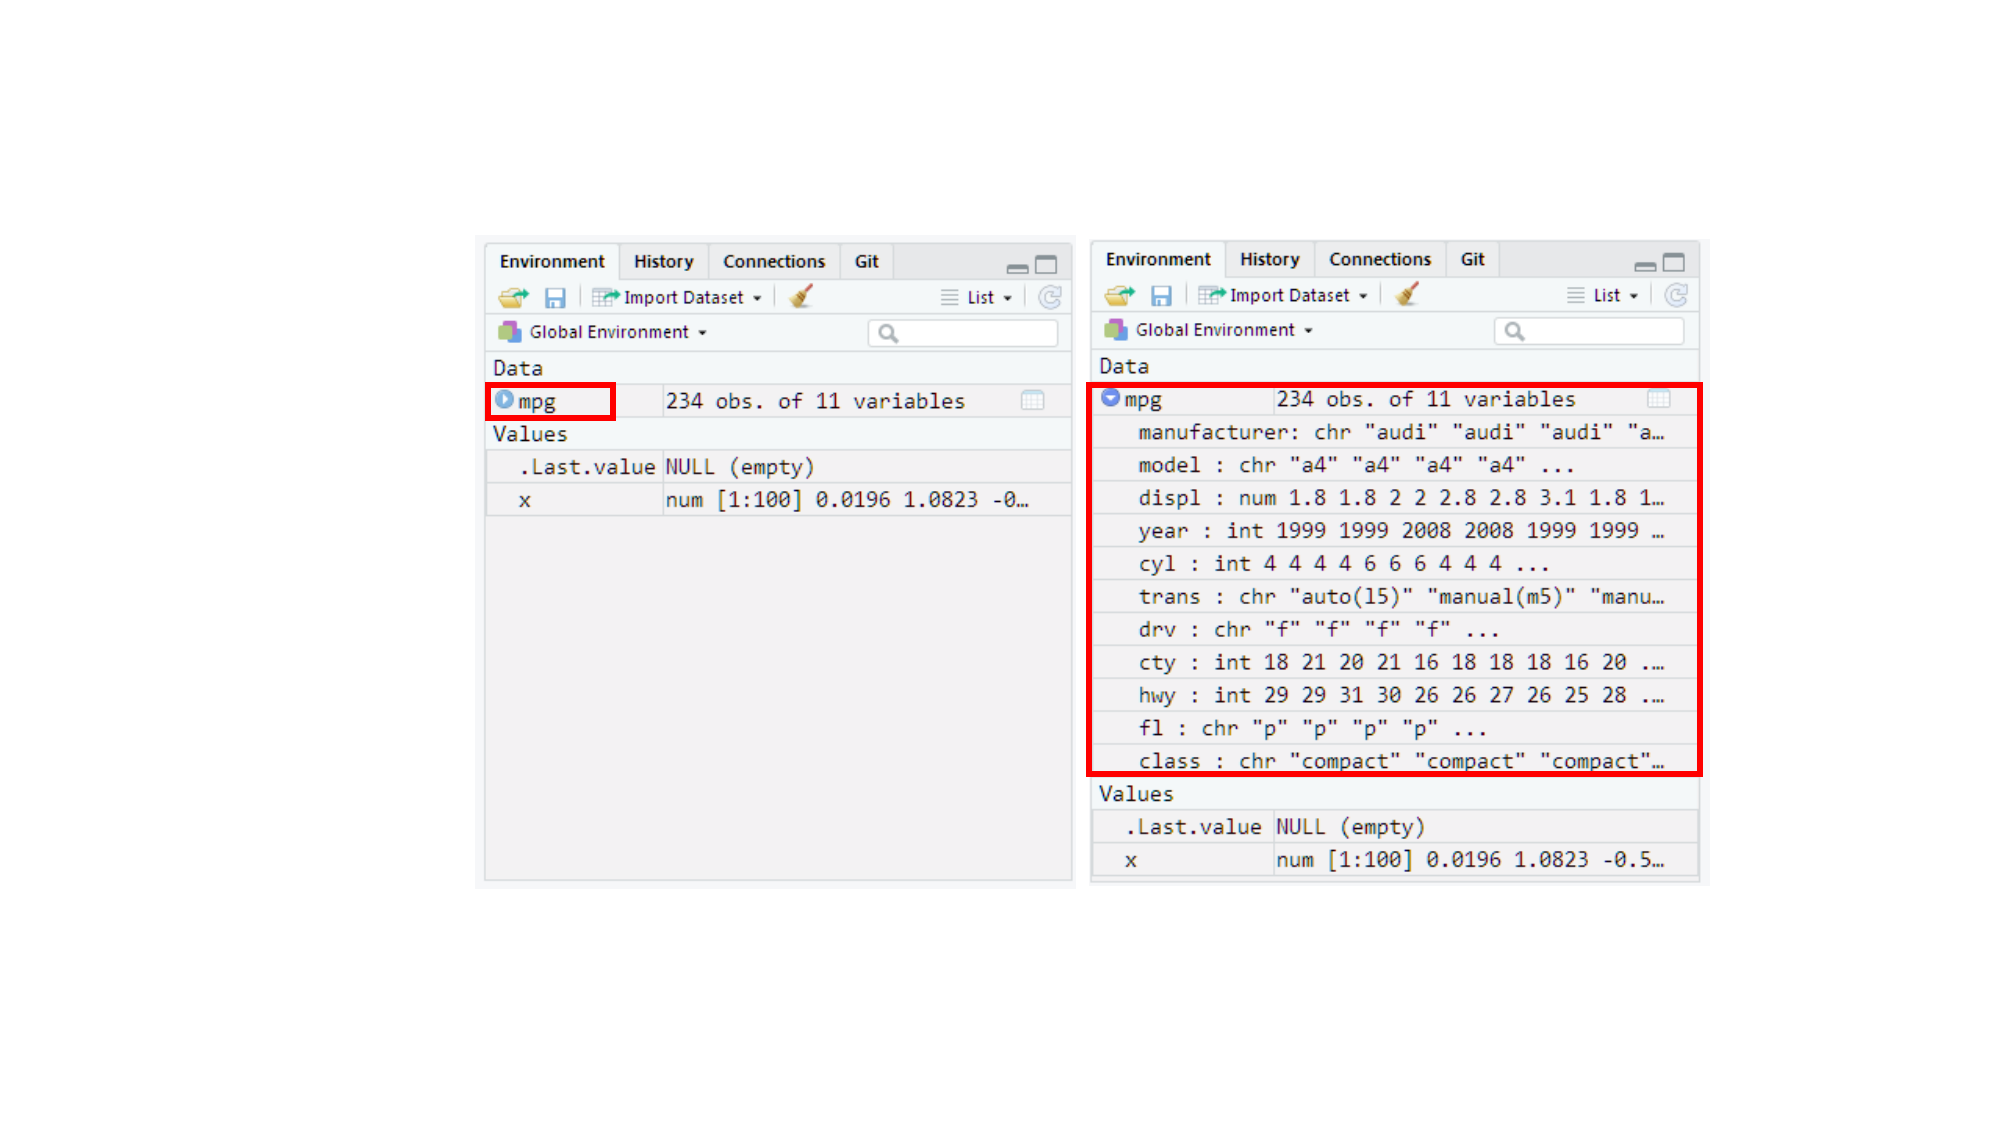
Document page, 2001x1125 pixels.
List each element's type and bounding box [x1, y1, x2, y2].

text_box [475, 235, 1710, 889]
